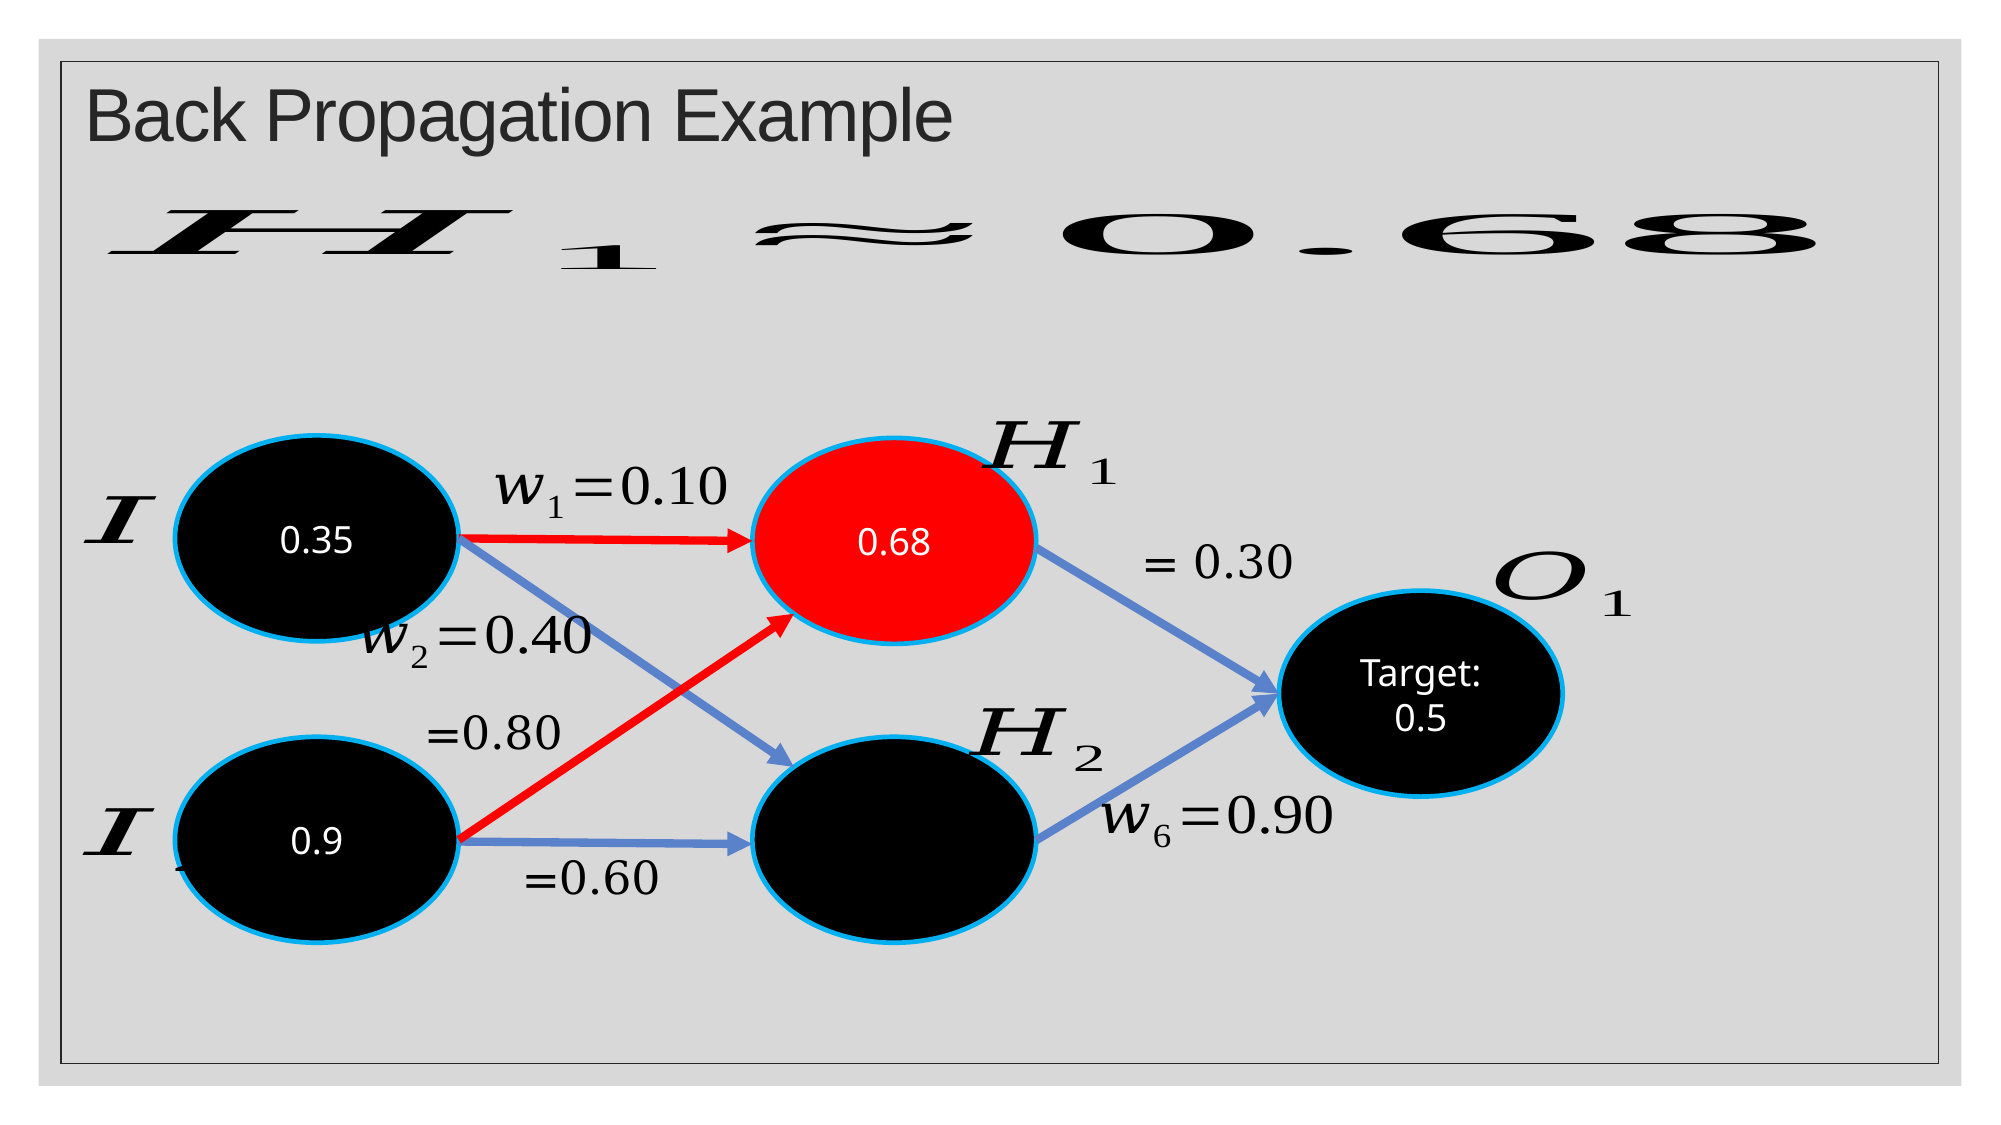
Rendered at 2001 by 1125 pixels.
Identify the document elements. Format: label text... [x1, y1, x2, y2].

title Back Propagation Example [69, 4, 1720, 230]
list [174, 345, 1825, 977]
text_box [174, 435, 1563, 943]
